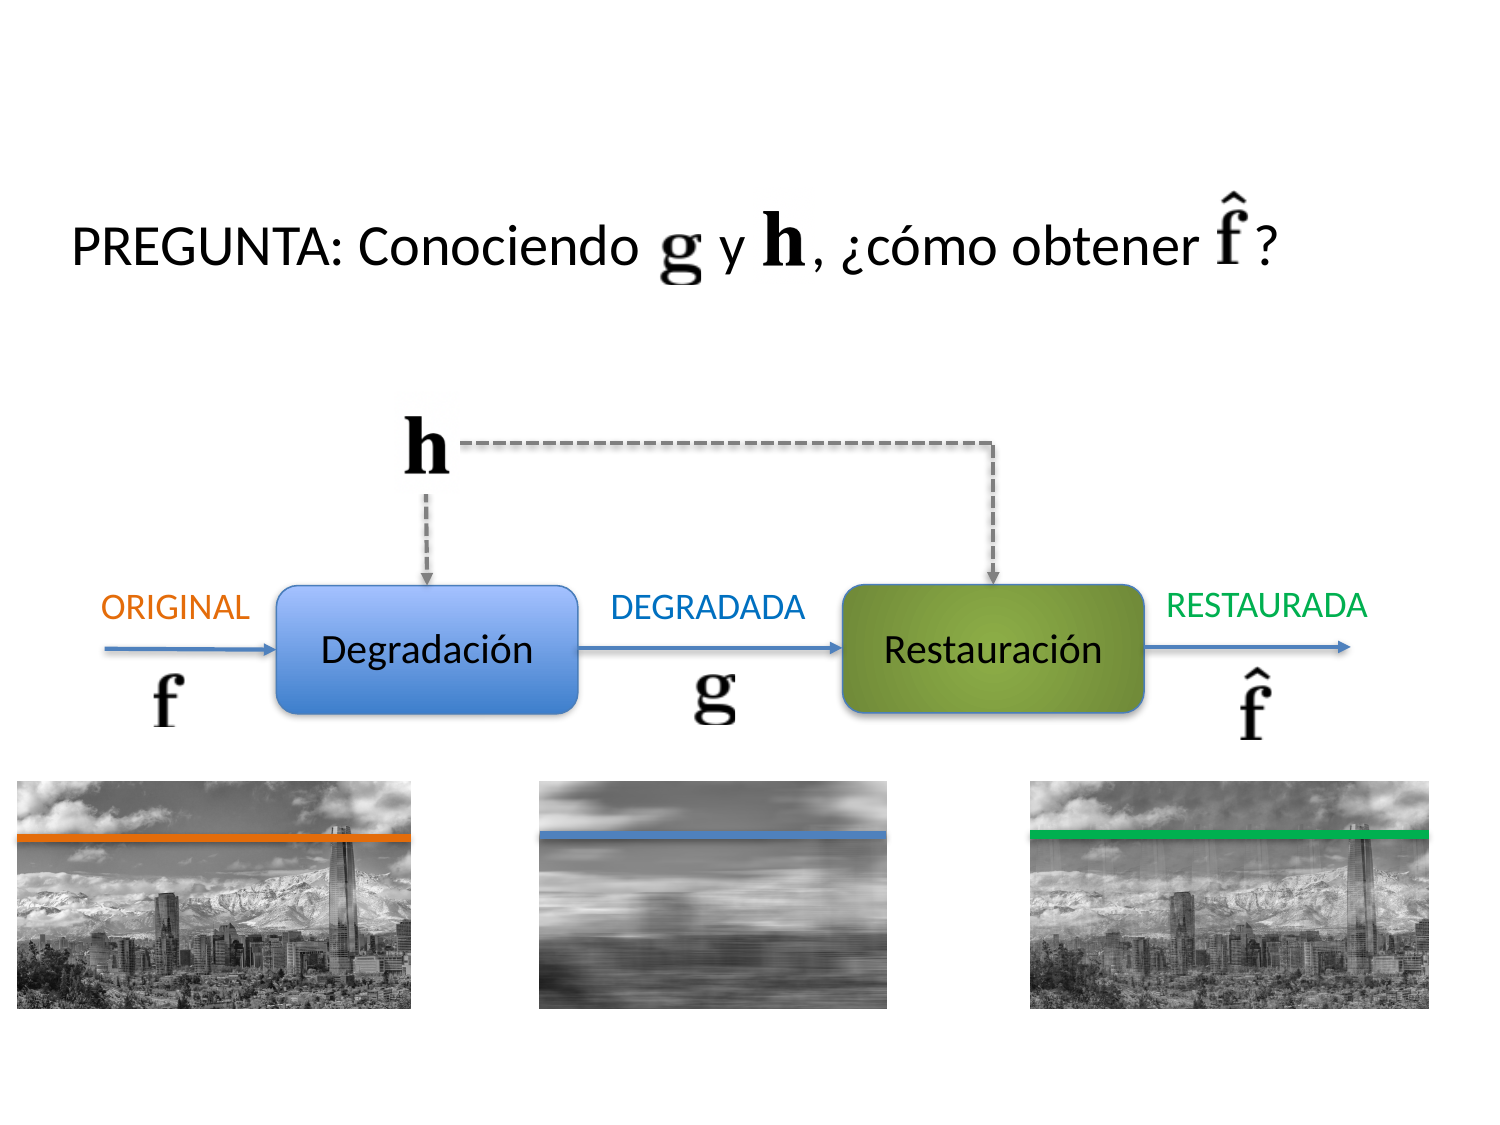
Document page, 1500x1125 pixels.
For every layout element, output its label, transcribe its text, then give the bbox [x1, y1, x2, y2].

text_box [459, 442, 994, 585]
text_box [275, 584, 579, 715]
picture [1029, 781, 1429, 834]
picture [752, 187, 815, 285]
picture [1029, 835, 1429, 1010]
text_box ORIGINAL [86, 574, 266, 635]
picture [1240, 666, 1272, 740]
picture [539, 836, 887, 1010]
picture [693, 674, 736, 725]
picture [659, 234, 702, 285]
text_box [841, 583, 1145, 714]
text_box DEGRADADA [595, 594, 821, 635]
text_box Degradación [306, 614, 550, 679]
picture [16, 781, 411, 837]
text_box PREGUNTA: Conociendo y , ¿cómo obtener ? [818, 200, 1459, 285]
text_box PREGUNTA: Conociendo y , ¿cómo obtener ? [56, 200, 747, 285]
picture [16, 839, 411, 1010]
picture [394, 391, 460, 494]
text_box Restauración [869, 614, 1118, 679]
picture [539, 781, 887, 835]
text_box RESTAURADA [1151, 572, 1383, 632]
picture [153, 672, 185, 727]
picture [1216, 189, 1249, 264]
